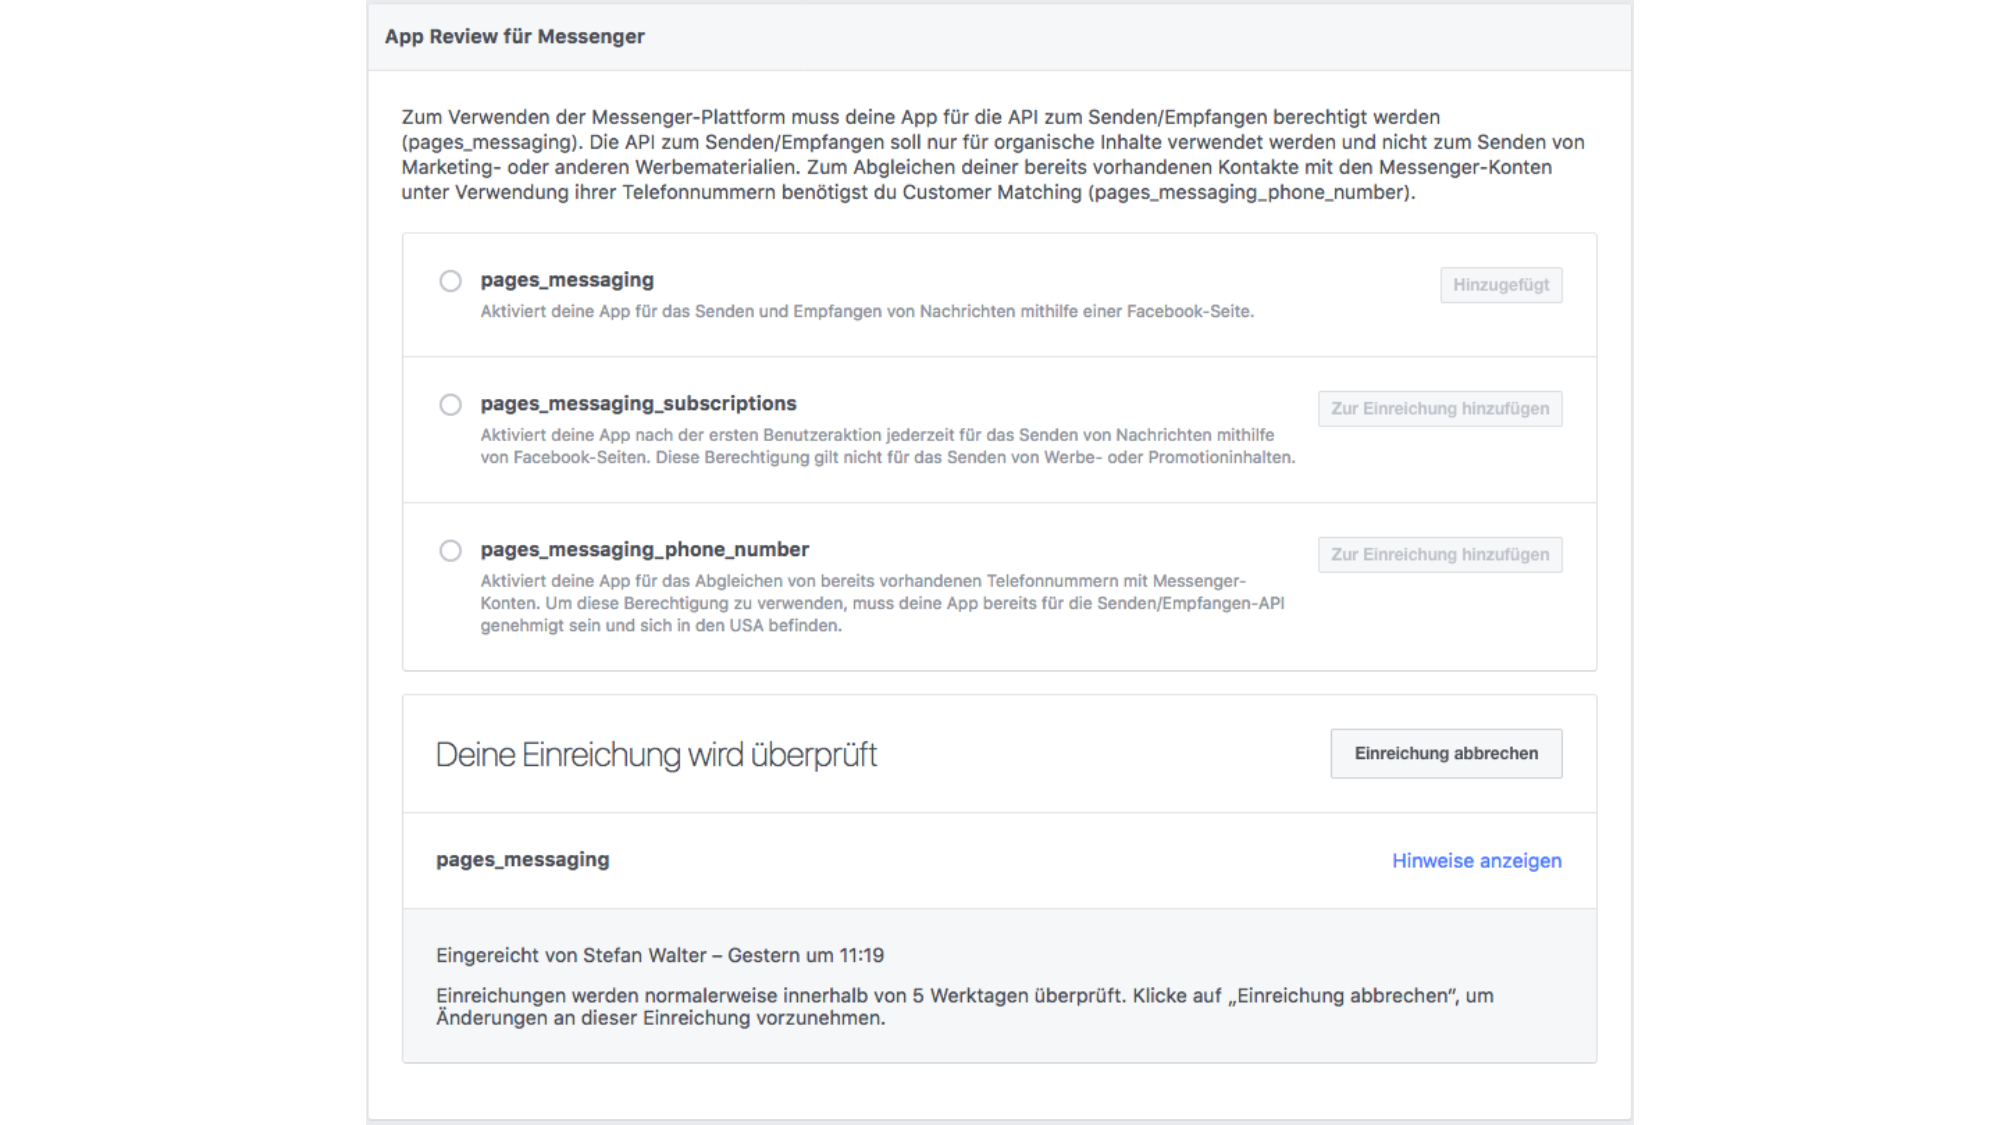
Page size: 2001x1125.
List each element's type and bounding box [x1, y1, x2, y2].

picture [366, 0, 1634, 1125]
